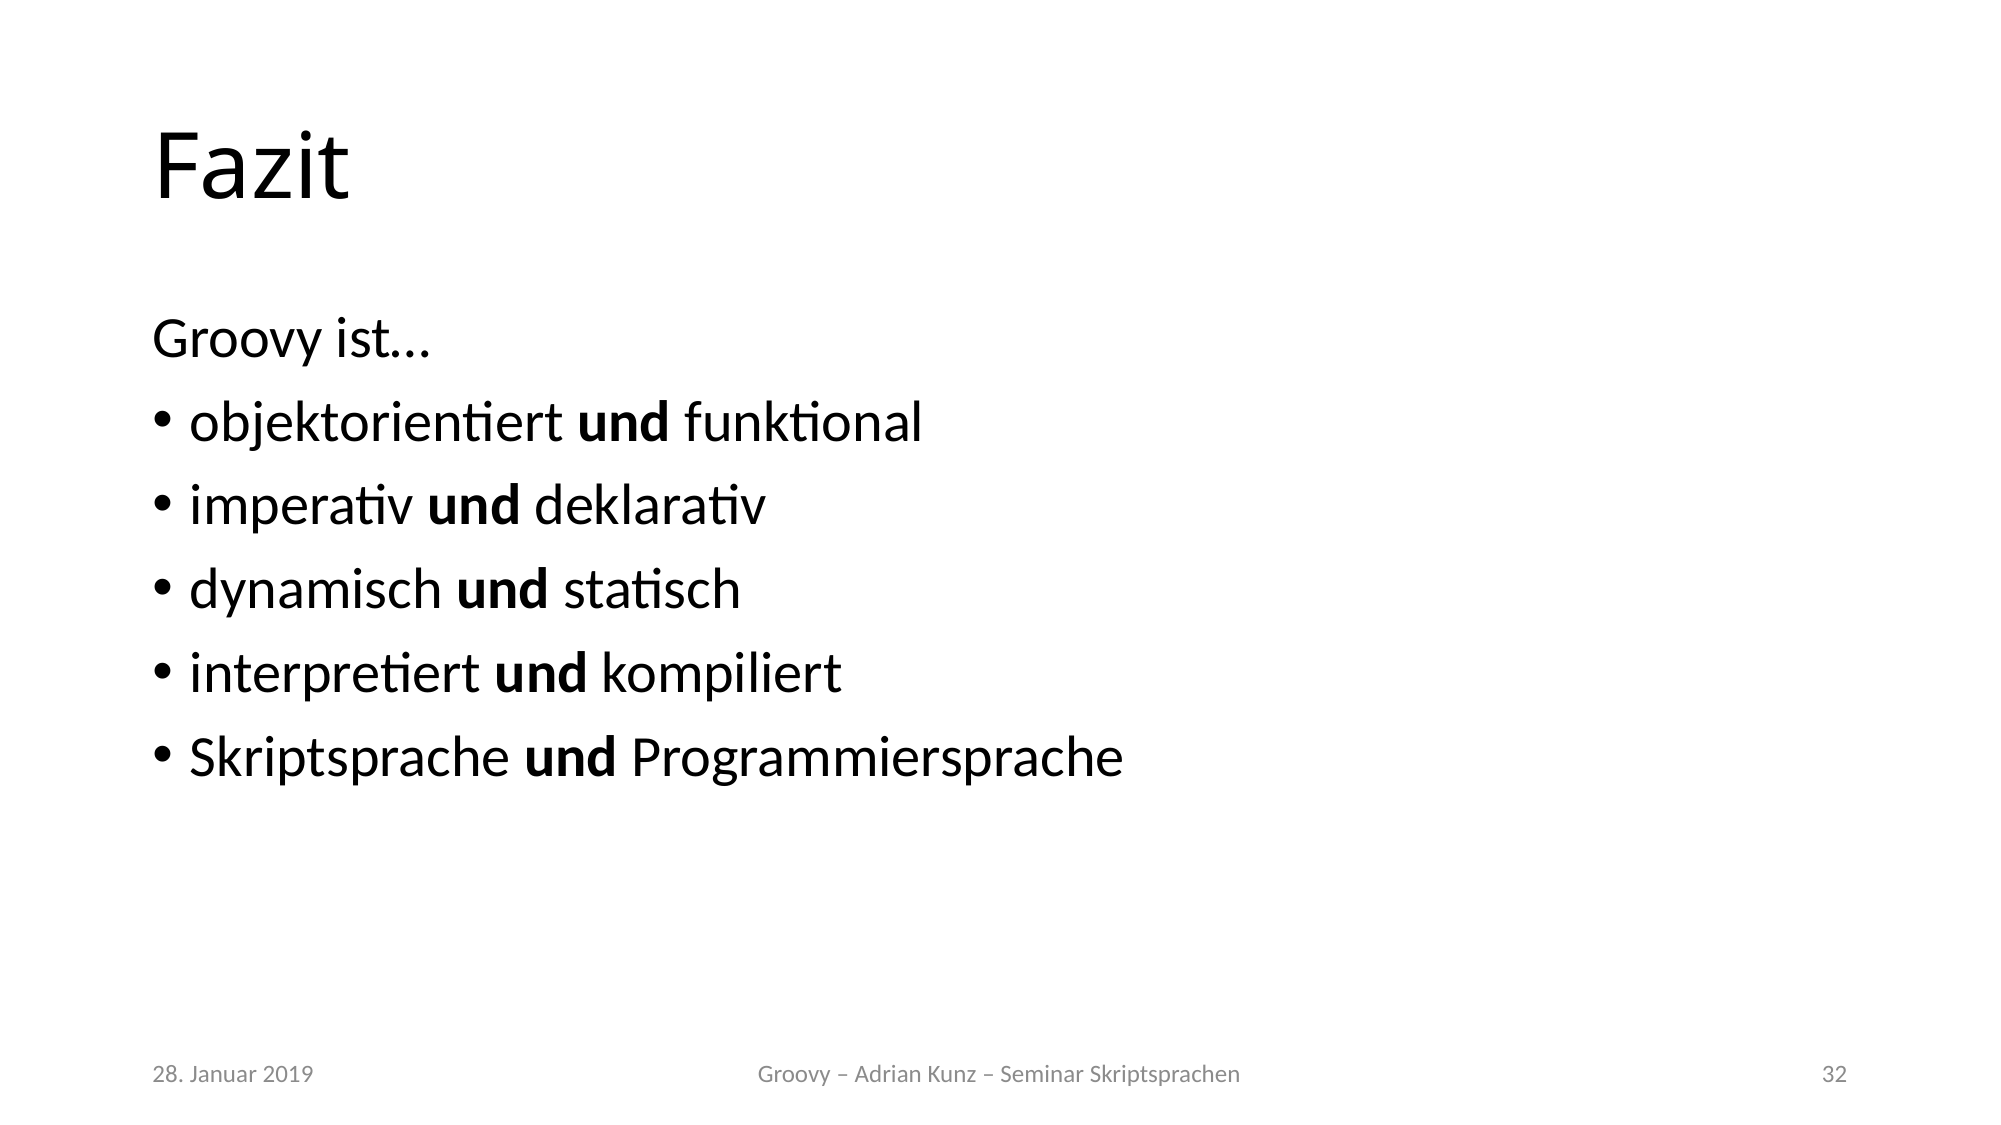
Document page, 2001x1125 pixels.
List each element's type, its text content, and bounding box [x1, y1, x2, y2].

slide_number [137, 1042, 588, 1103]
list Groovy ist… objektorientiert und funktional imperativ und deklarativ dynamisch und statisch interpretiert und kompiliert Skriptsprache und Programmiersprache [137, 299, 1863, 1014]
title Fazit [137, 59, 1863, 278]
slide_number 32 [1412, 1042, 1863, 1103]
footer Groovy – Adrian Kunz – Seminar Skriptsprachen [662, 1042, 1338, 1103]
